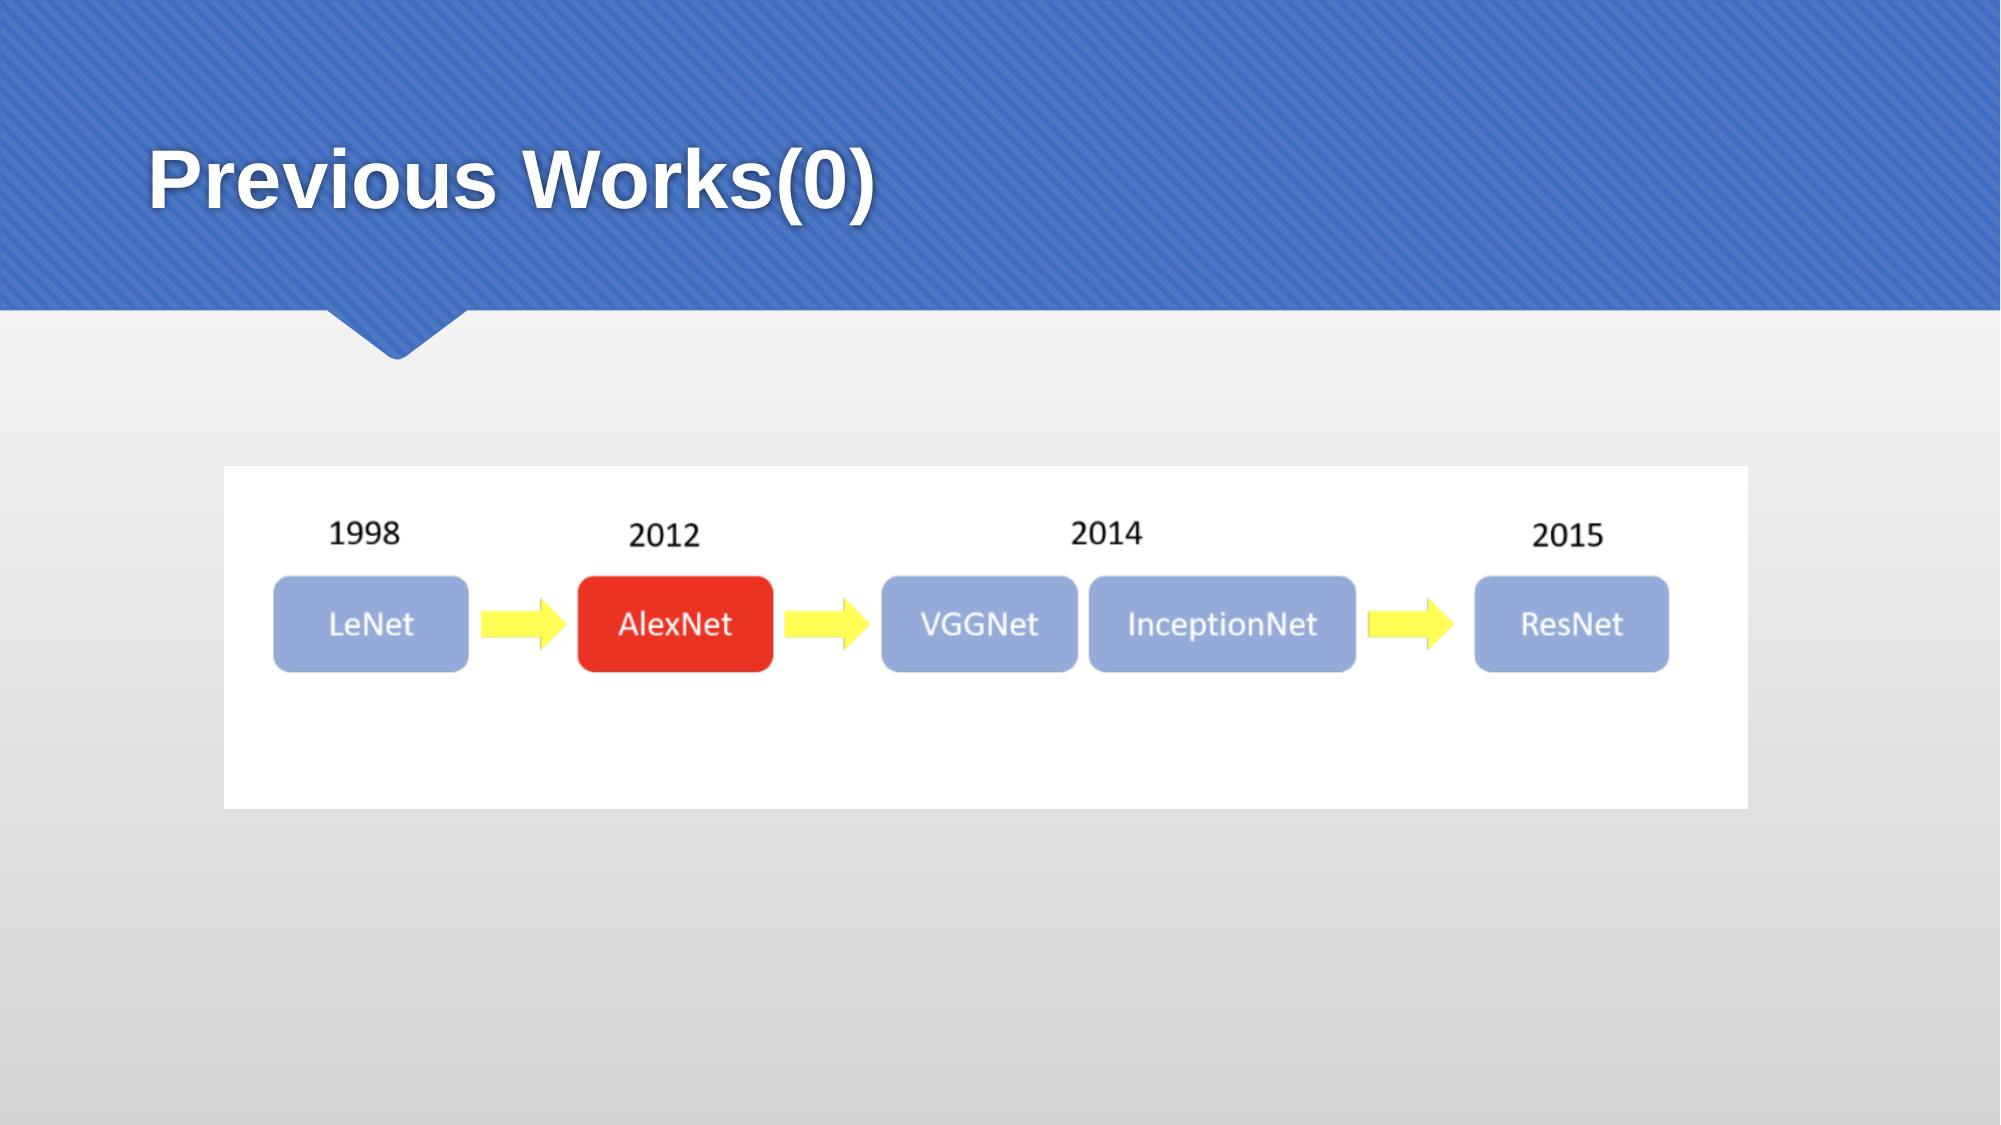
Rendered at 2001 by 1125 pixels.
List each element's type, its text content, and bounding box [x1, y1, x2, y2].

title Previous Works(0) [132, 73, 1868, 233]
picture [223, 466, 1748, 809]
